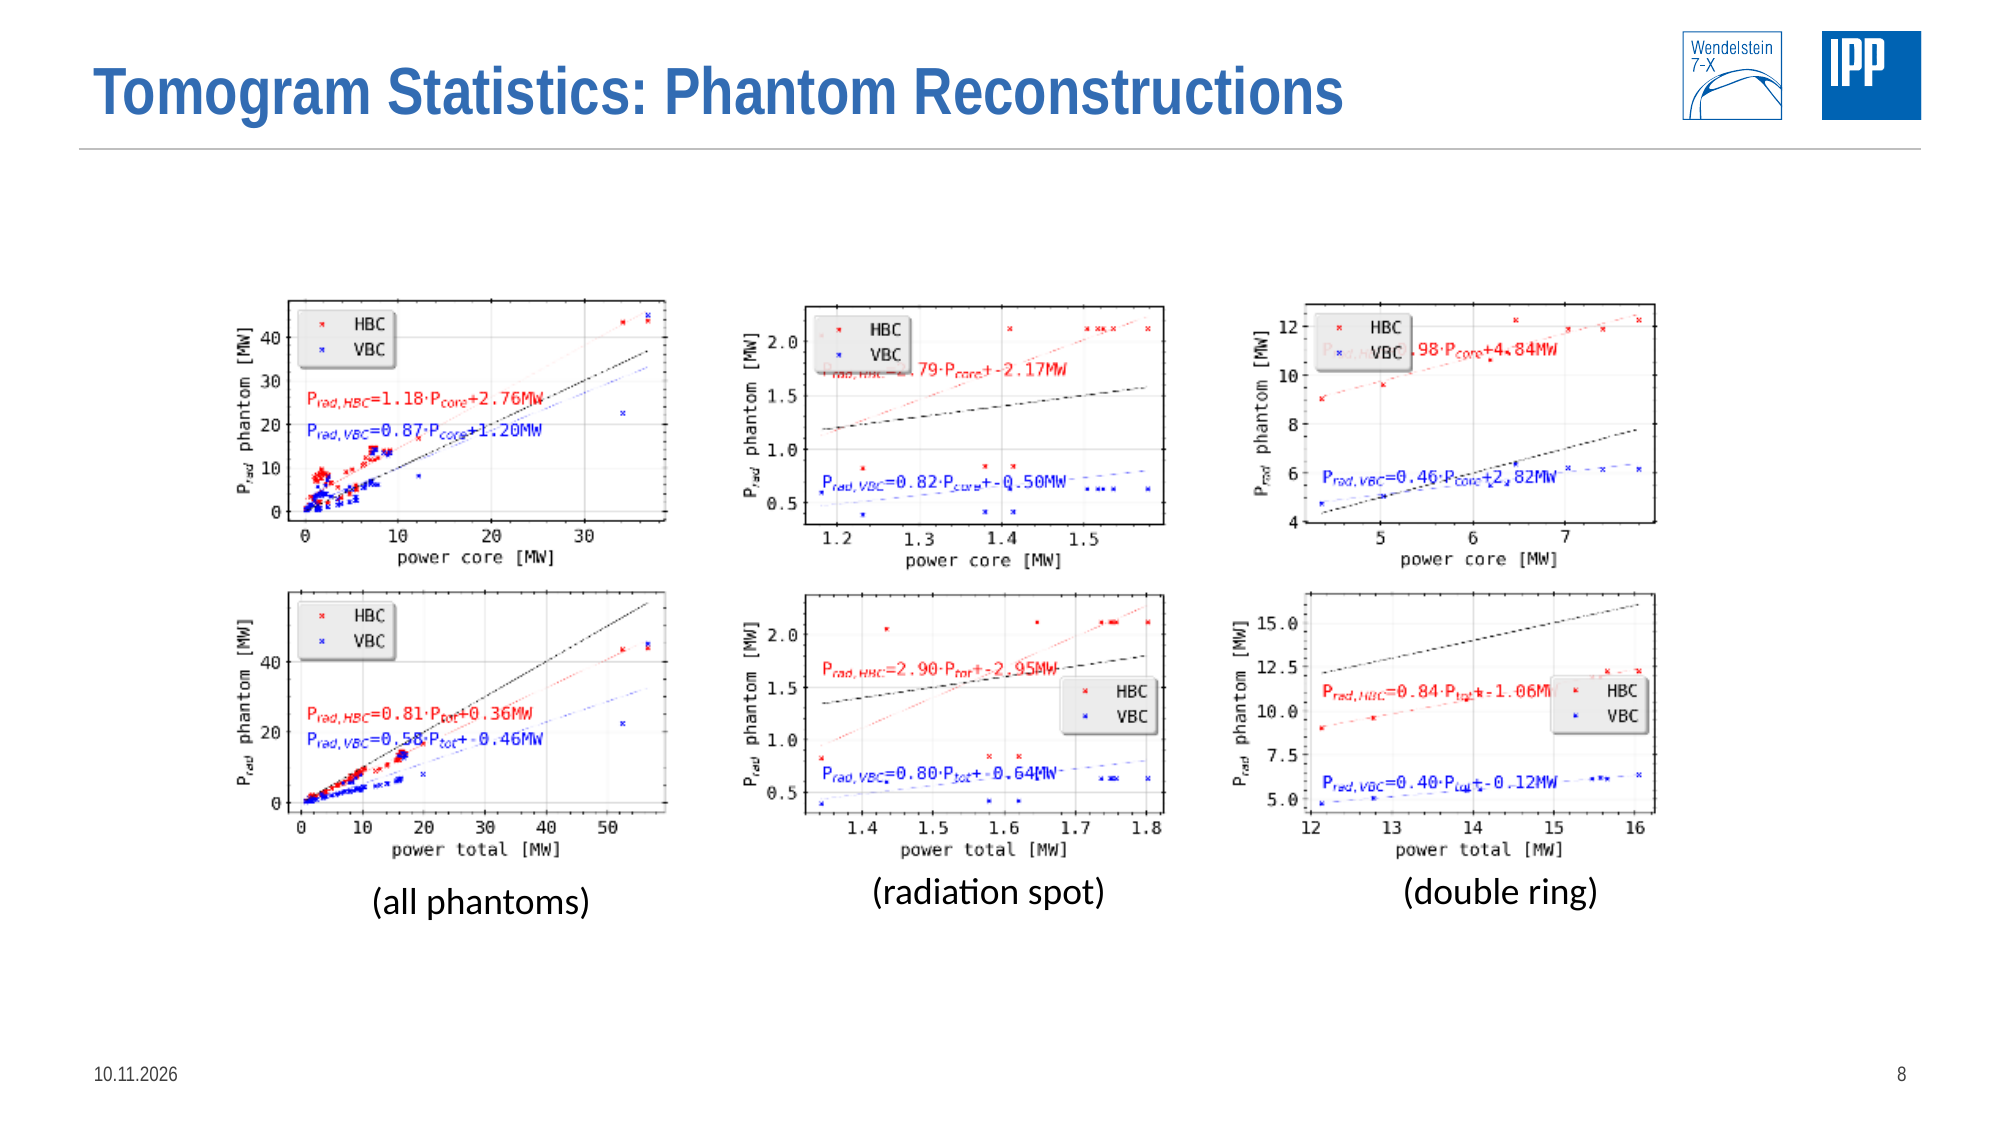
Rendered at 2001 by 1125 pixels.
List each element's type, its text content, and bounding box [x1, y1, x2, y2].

text_box (all phantoms) [356, 874, 612, 933]
text_box (radiation spot) [856, 864, 1146, 923]
text_box (double ring) [1387, 864, 1684, 923]
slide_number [78, 1042, 262, 1103]
slide_number 8 [1744, 1042, 1922, 1103]
picture [1227, 294, 1678, 864]
picture [735, 294, 1182, 864]
picture [216, 294, 673, 864]
title Tomogram Statistics: Phantom Reconstructions [78, 30, 1638, 136]
